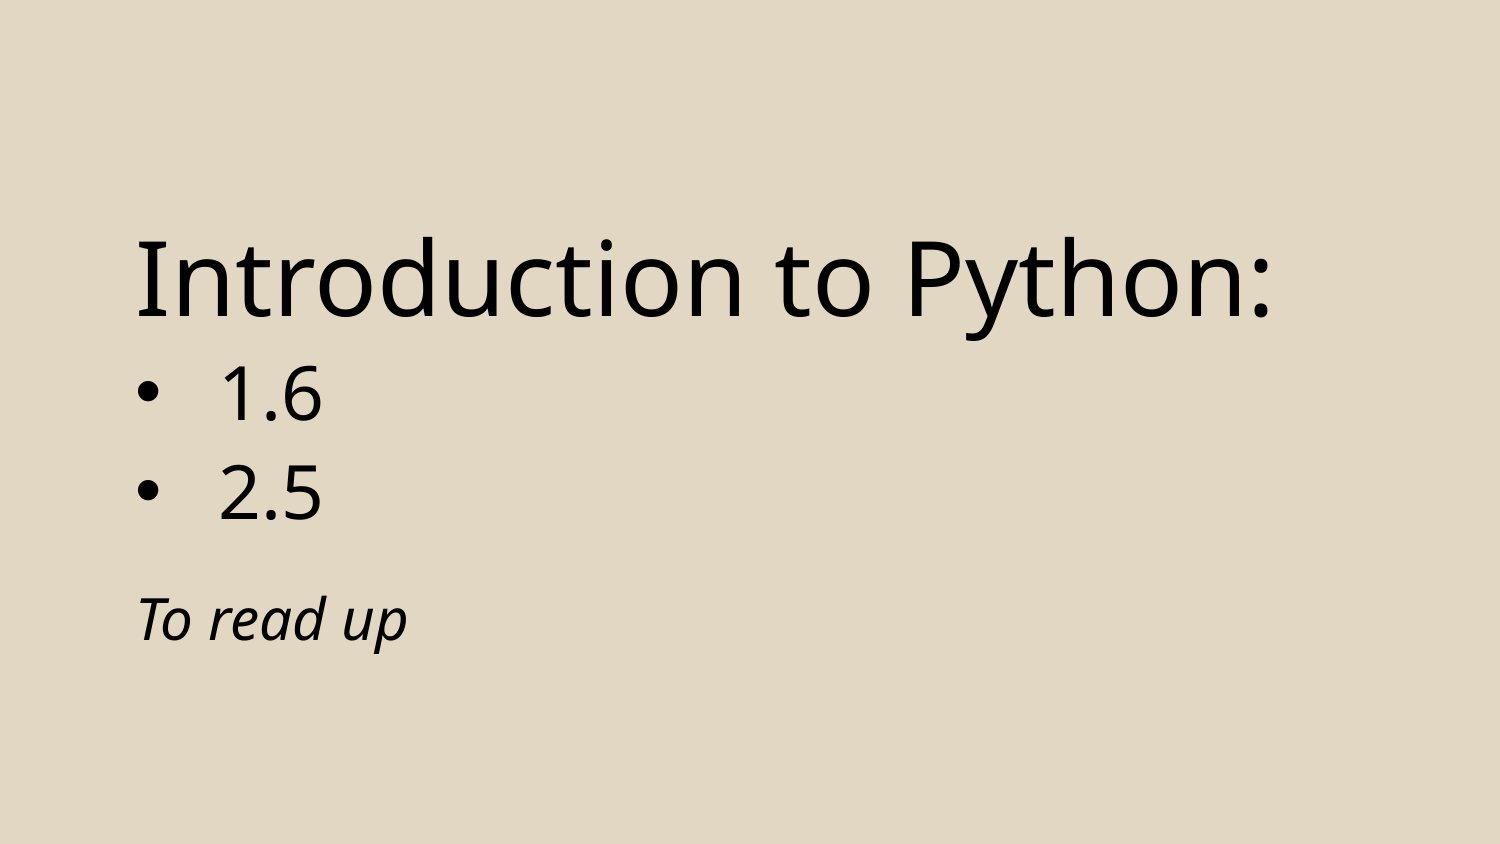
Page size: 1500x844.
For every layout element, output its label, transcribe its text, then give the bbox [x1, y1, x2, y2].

list To read up [135, 582, 1078, 735]
list Introduction to Python: 1.6 2.5 [135, 120, 1442, 535]
